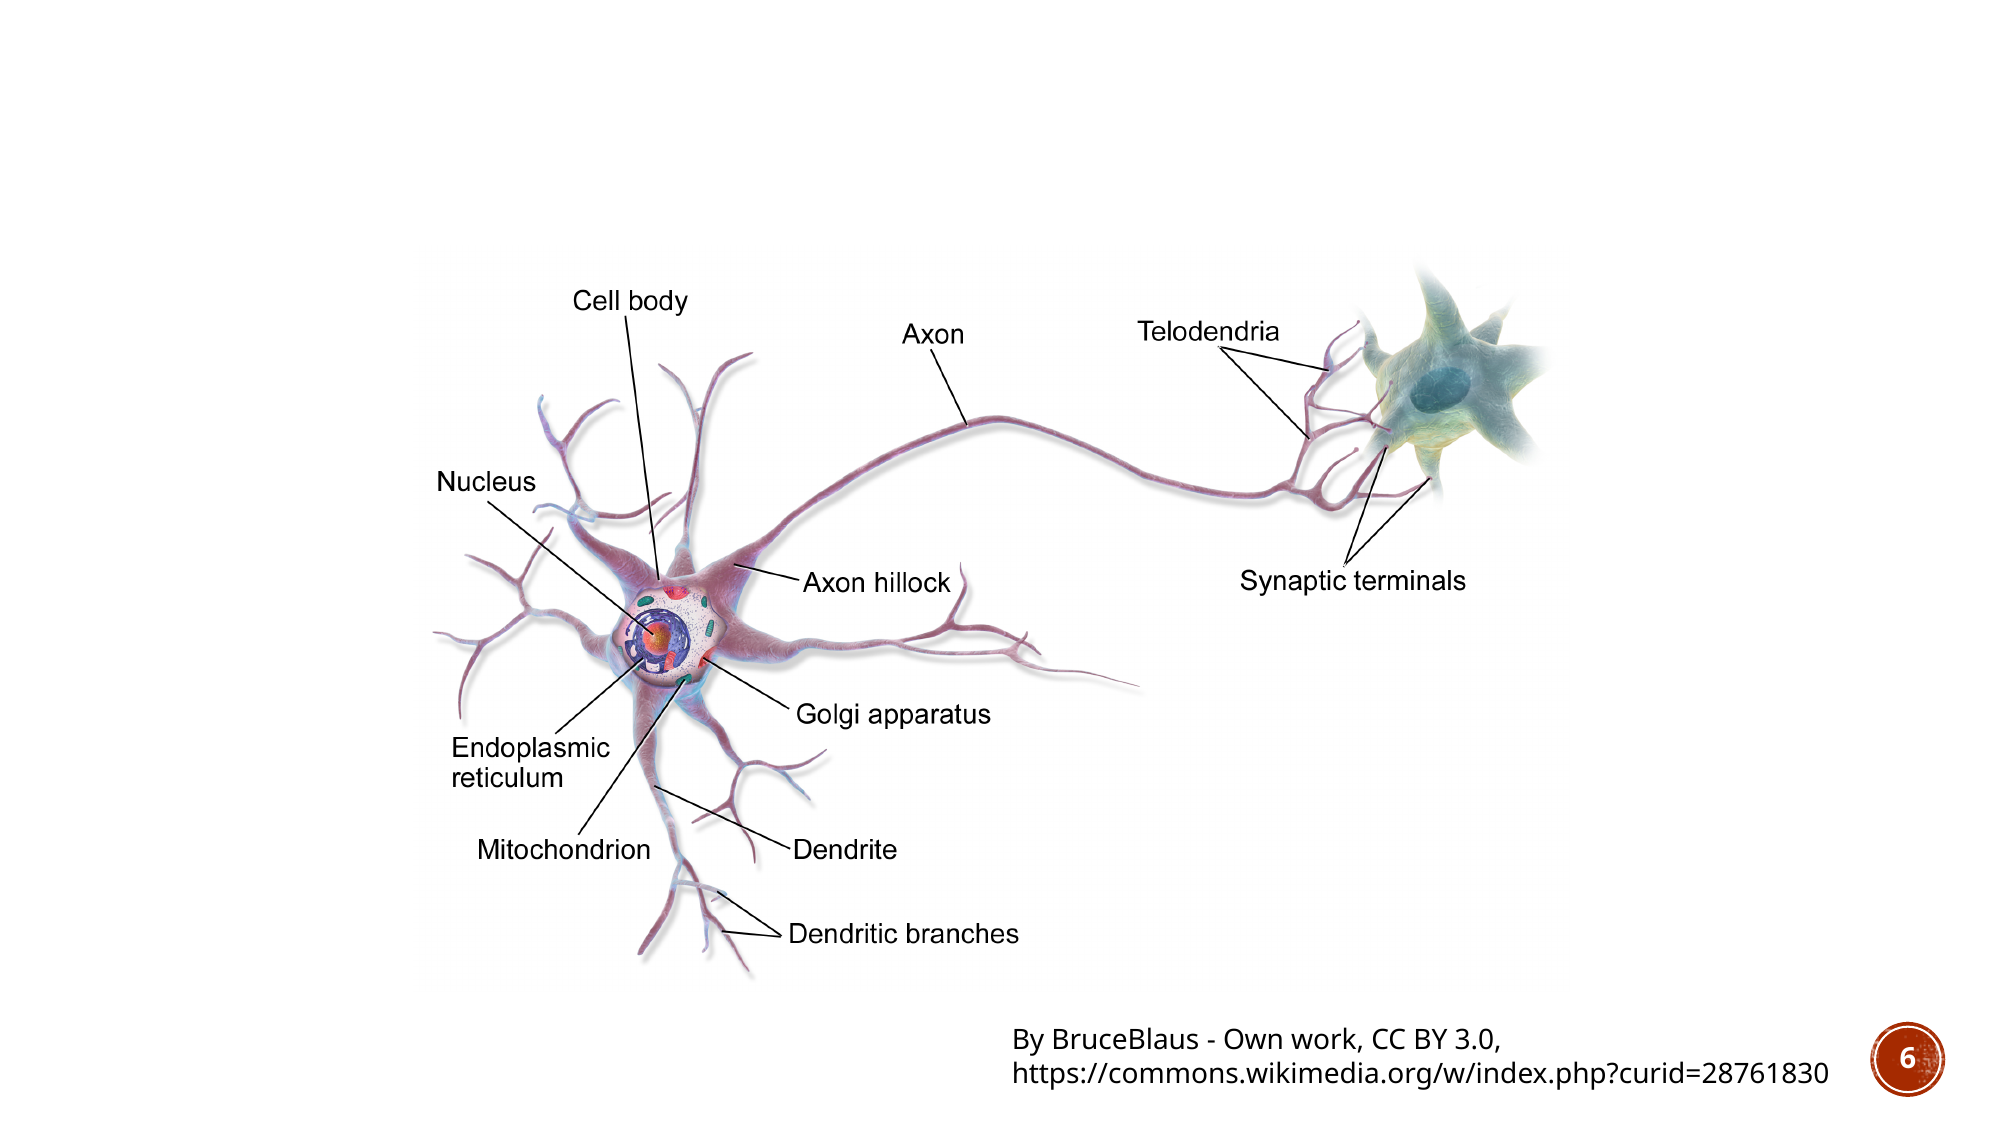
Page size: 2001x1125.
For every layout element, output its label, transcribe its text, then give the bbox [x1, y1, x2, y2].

text_box By BruceBlaus - Own work, CC BY 3.0, https://commons.wikimedia.org/w/index.php?curid=28761830 [997, 1014, 1998, 1097]
picture [413, 245, 1570, 992]
